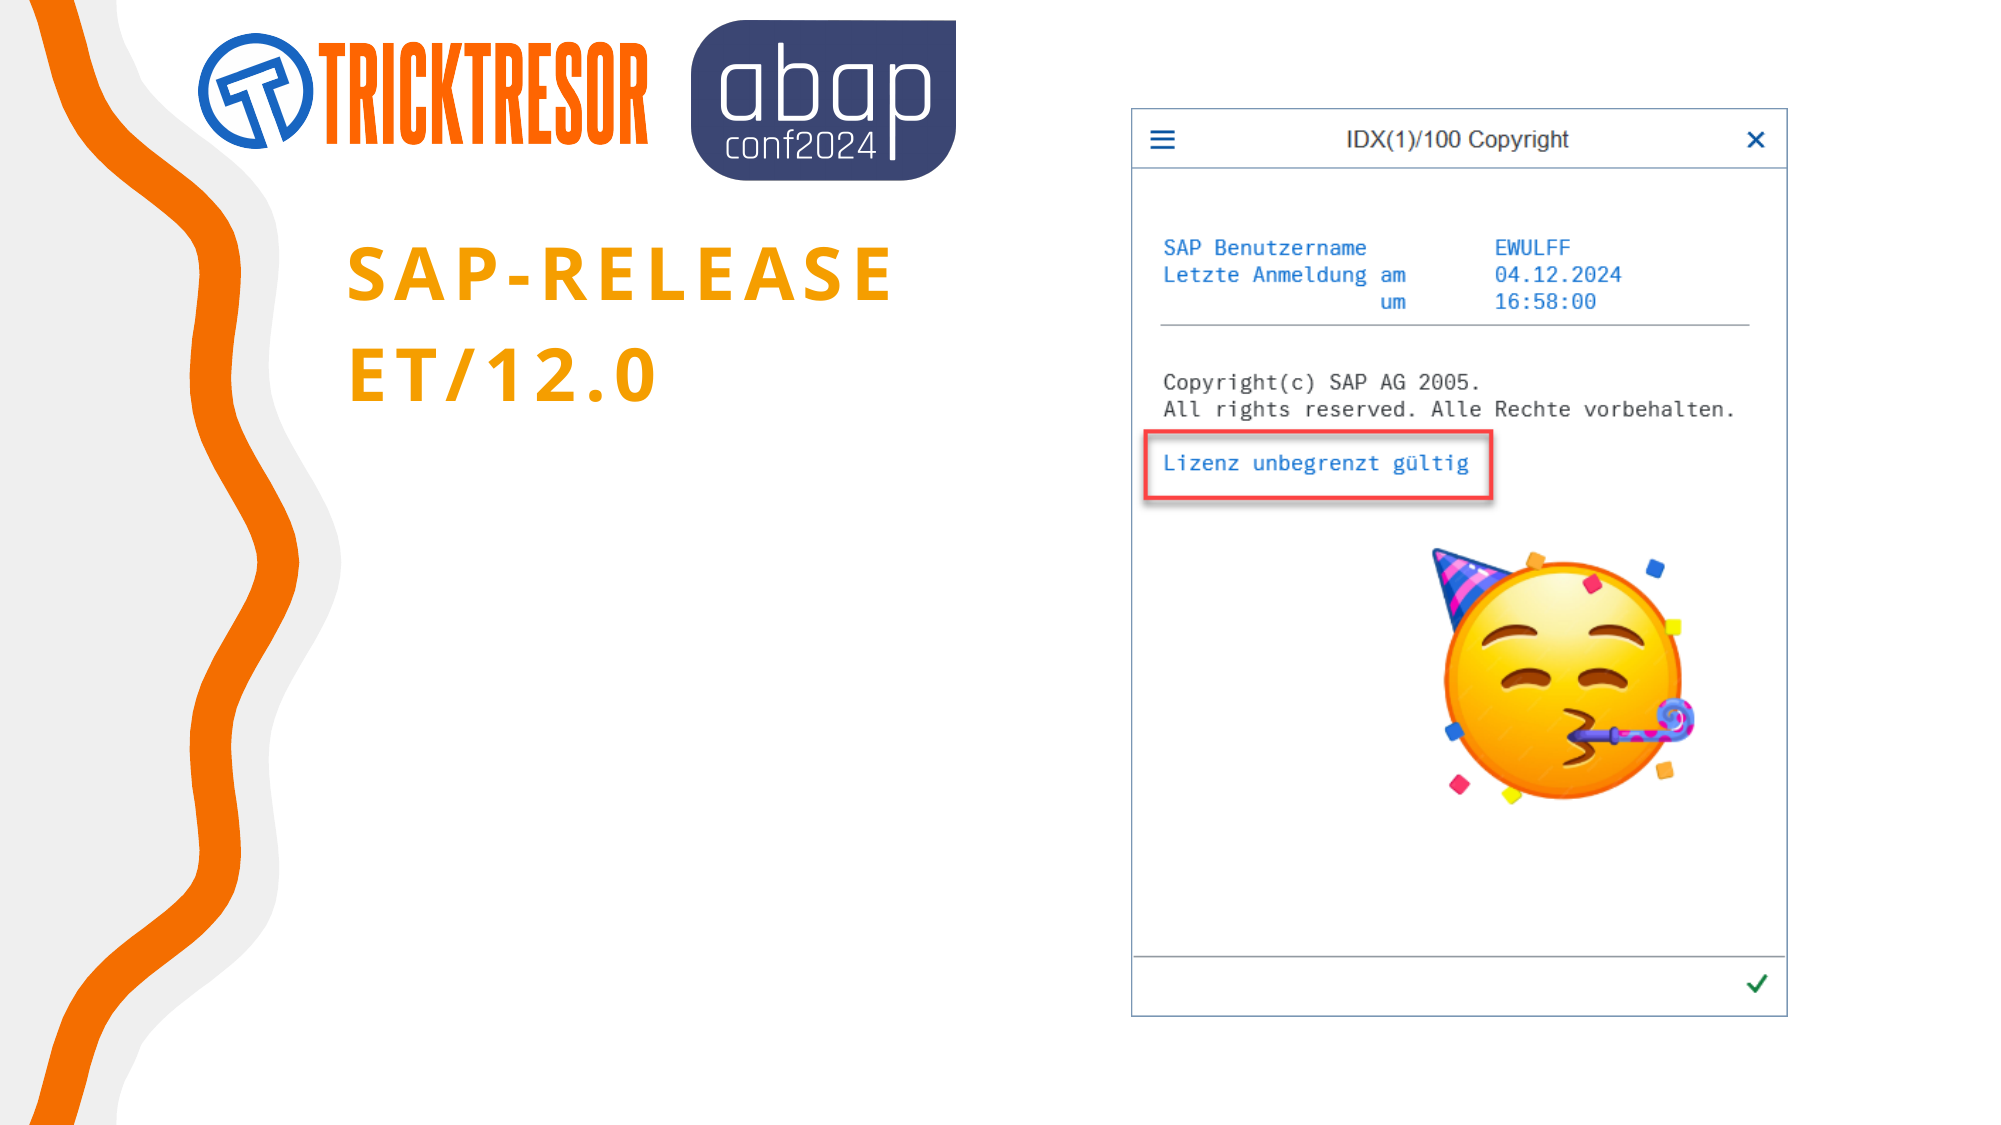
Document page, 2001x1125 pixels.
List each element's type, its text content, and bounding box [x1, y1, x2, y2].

picture [1131, 108, 1788, 1017]
picture [198, 0, 1004, 219]
list SAP-Release ET/12.0 [331, 219, 1131, 425]
